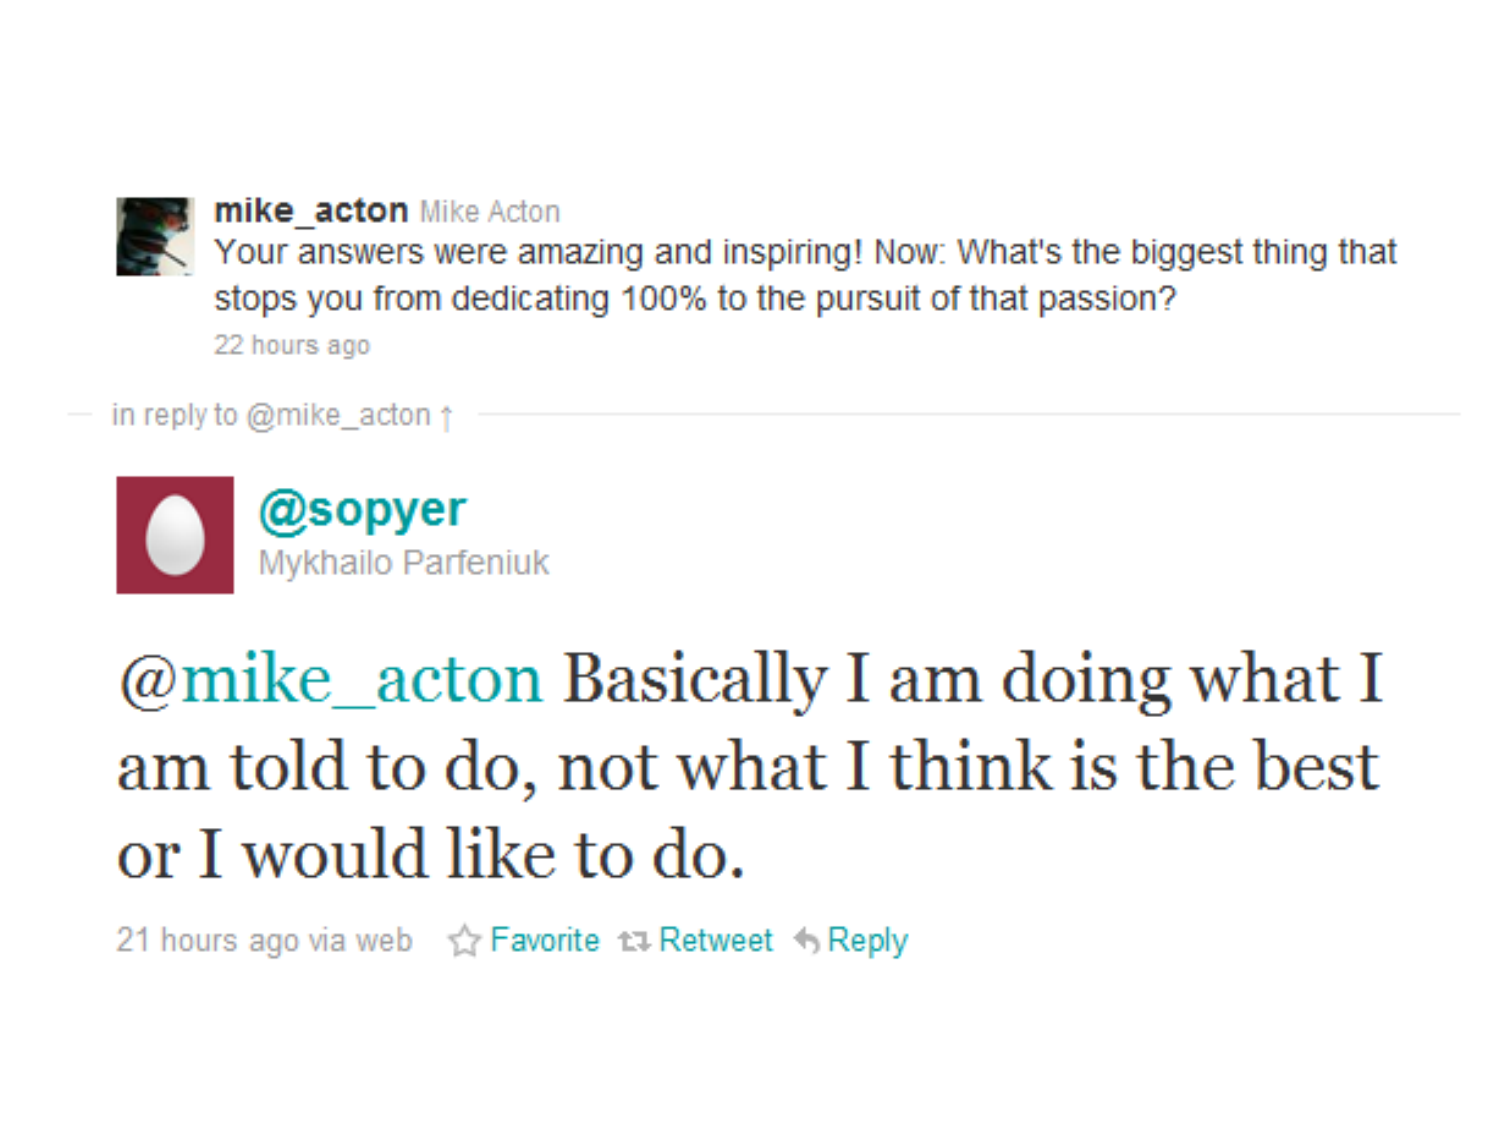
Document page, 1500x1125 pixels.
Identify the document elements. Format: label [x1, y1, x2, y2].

picture [0, 120, 1500, 1013]
